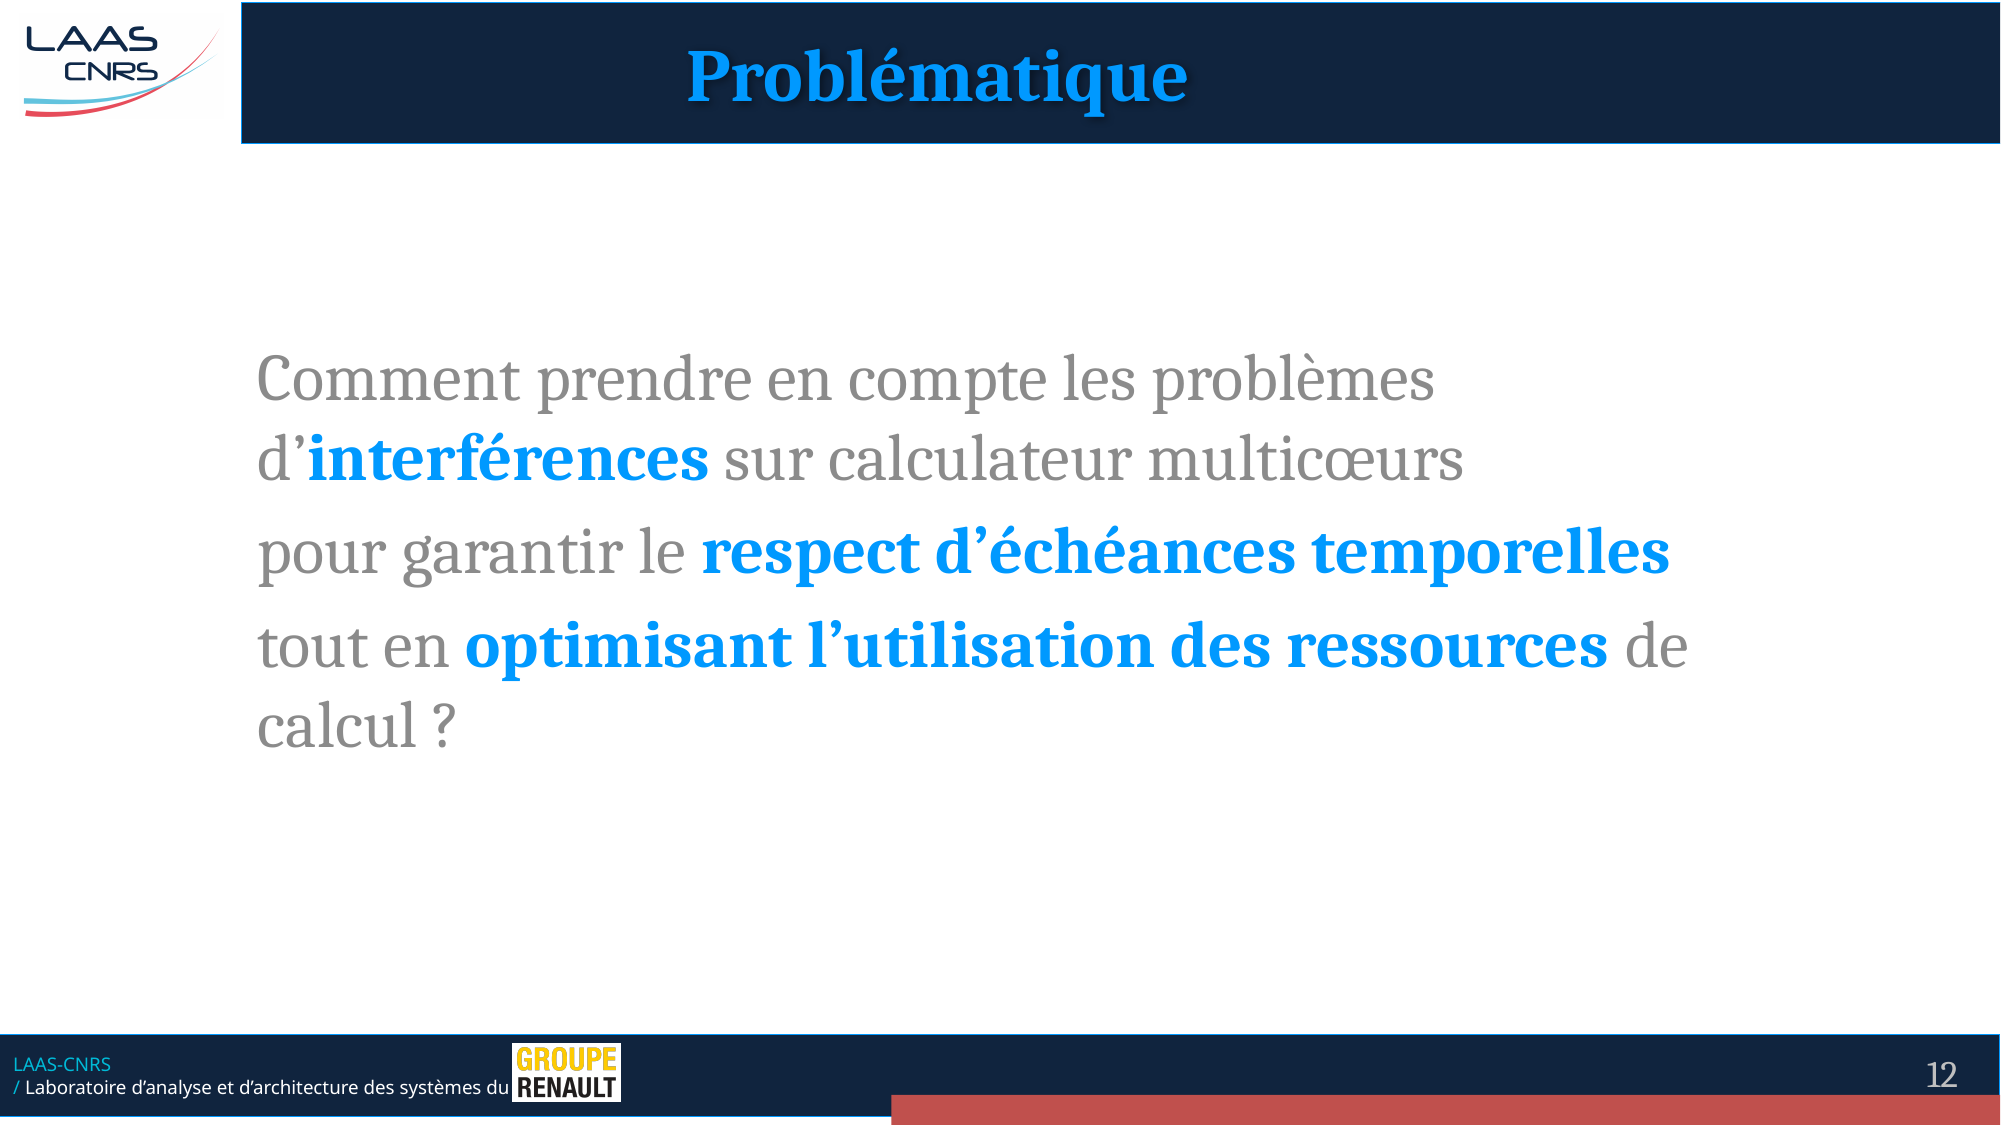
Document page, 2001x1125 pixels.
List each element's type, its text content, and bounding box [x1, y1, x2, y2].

picture [17, 12, 226, 120]
title Problématique [242, 0, 1634, 143]
subtitle Comment prendre en compte les problèmes d’interférences sur calculateur multicœurs pour garantir le respect d’échéances temporelles tout en optimisant l’utilisation des ressources de calcul ? [242, 326, 1792, 834]
picture [517, 1047, 616, 1098]
